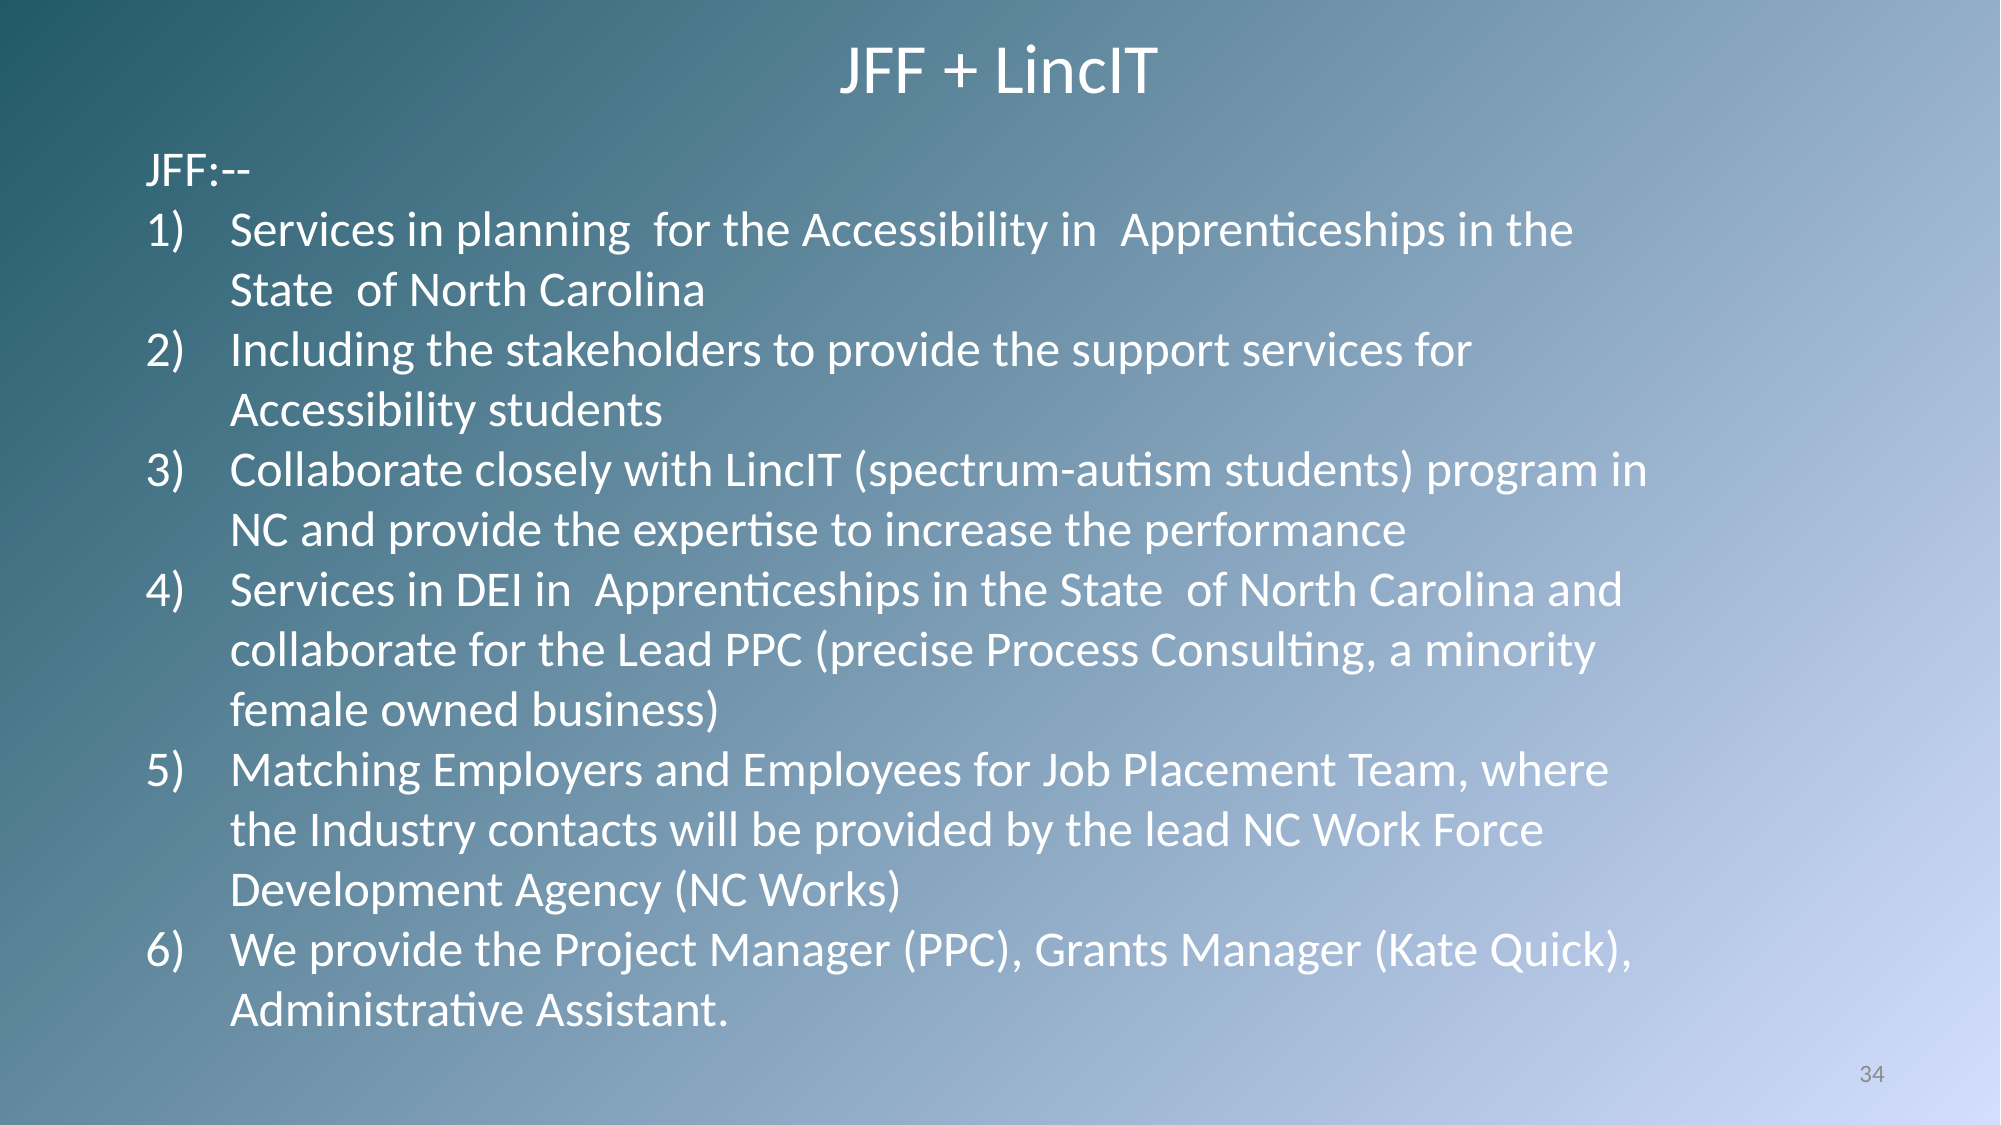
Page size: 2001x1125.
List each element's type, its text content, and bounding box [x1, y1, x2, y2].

slide_number 34 [1667, 1042, 1900, 1103]
title JFF + LincIT [99, 15, 1900, 116]
text_box JFF:-- Services in planning for the Accessibility in Apprenticeships in the State of North Carolina Including the stakeholders to provide the support services for Accessibility students Collaborate closely with LincIT (spectrum-autism students) program in NC and provide the expertise to increase the performance Services in DEI in Apprenticeships in the State of North Carolina and collaborate for the Lead PPC (precise Process Consulting, a minority female owned business) Matching Employers and Employees for Job Placement Team, where the Industry contacts will be provided by the lead NC Work Force Development Agency (NC Works) We provide the Project Manager (PPC), Grants Manager (Kate Quick), Administrative Assistant. [130, 128, 1667, 1125]
